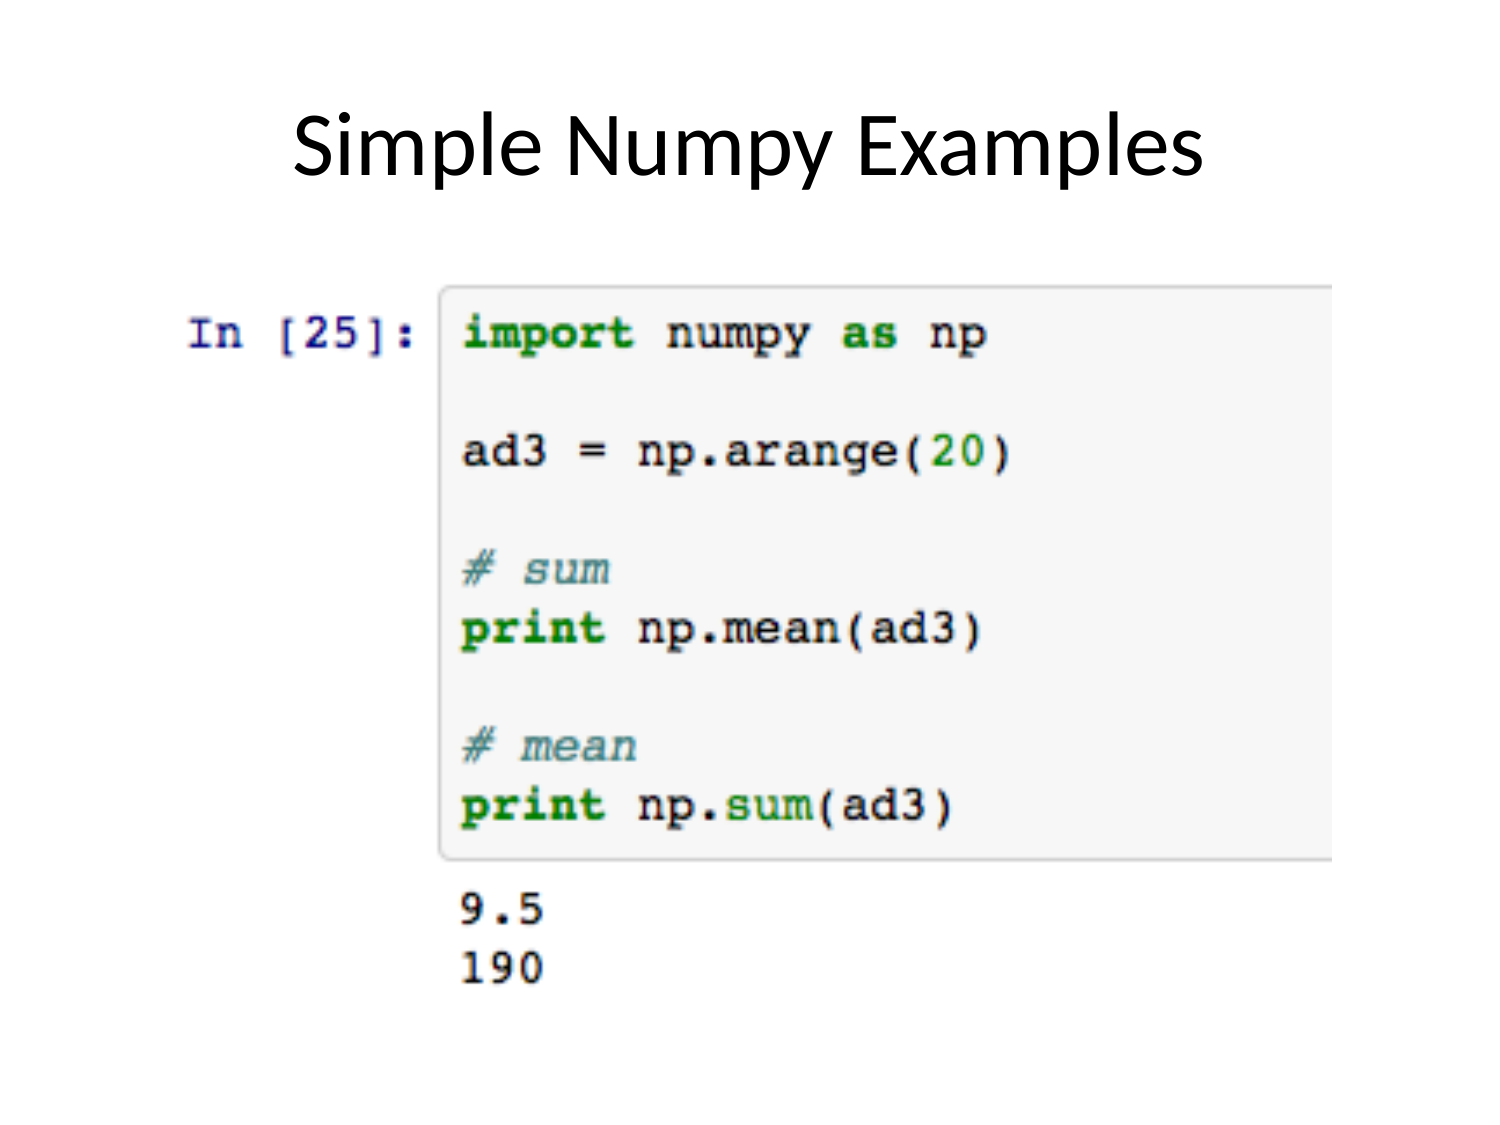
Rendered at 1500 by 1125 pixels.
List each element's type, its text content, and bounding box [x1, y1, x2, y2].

title Simple Numpy Examples [75, 45, 1425, 233]
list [74, 262, 1426, 1006]
